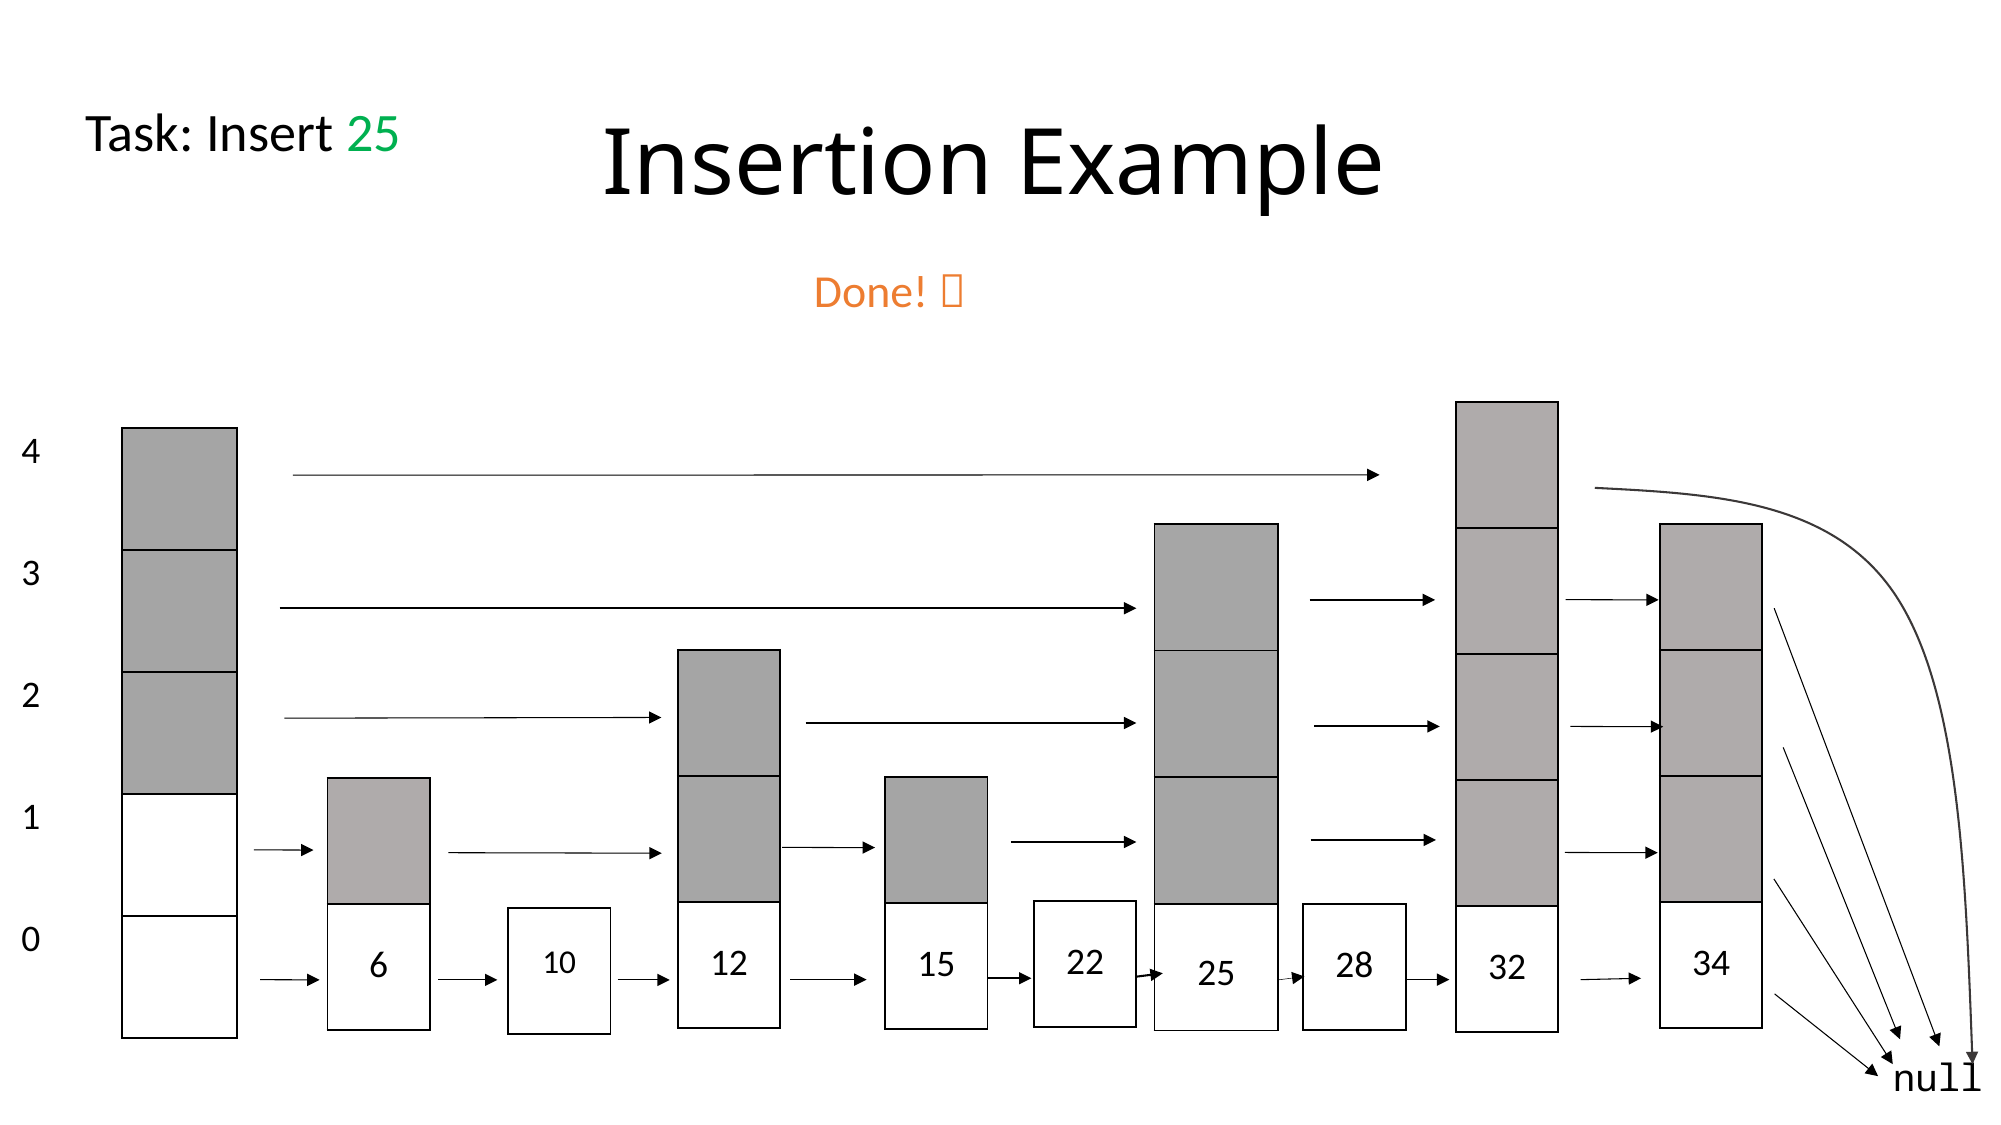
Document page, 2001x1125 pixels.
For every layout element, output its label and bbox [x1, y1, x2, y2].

text_box [1136, 973, 1163, 977]
text_box [1594, 486, 2000, 1106]
table_cell [1457, 655, 1557, 779]
table_cell [1457, 529, 1557, 653]
table_cell [1457, 781, 1557, 905]
table_header [1304, 905, 1405, 1029]
table_cell [1661, 903, 1761, 1027]
table_cell [328, 905, 429, 1029]
table_cell [886, 904, 987, 1028]
text_box [780, 253, 1000, 324]
table_header [886, 778, 987, 902]
table_header [123, 429, 236, 549]
title [131, 56, 1857, 274]
table_header [1661, 591, 1699, 649]
table_cell [1661, 651, 1761, 775]
table_cell [1155, 651, 1277, 776]
table_header [328, 779, 429, 903]
table_cell [123, 917, 236, 1037]
table_header [6, 428, 121, 550]
table_header [1457, 403, 1557, 527]
table_cell [6, 550, 121, 1038]
table_header [679, 651, 779, 775]
table_header [509, 909, 610, 1033]
table_cell [1457, 907, 1557, 1031]
table_header [1035, 902, 1135, 1026]
table_cell [1155, 778, 1277, 903]
table_cell [1661, 777, 1761, 901]
table_cell [679, 903, 779, 1027]
table_cell [679, 777, 779, 901]
text_box [1278, 976, 1305, 980]
table_cell [123, 673, 236, 793]
table_cell [123, 551, 236, 671]
table_cell [1155, 905, 1277, 1030]
table_header [1155, 525, 1277, 650]
table_cell [123, 795, 236, 915]
text_box [70, 89, 452, 170]
